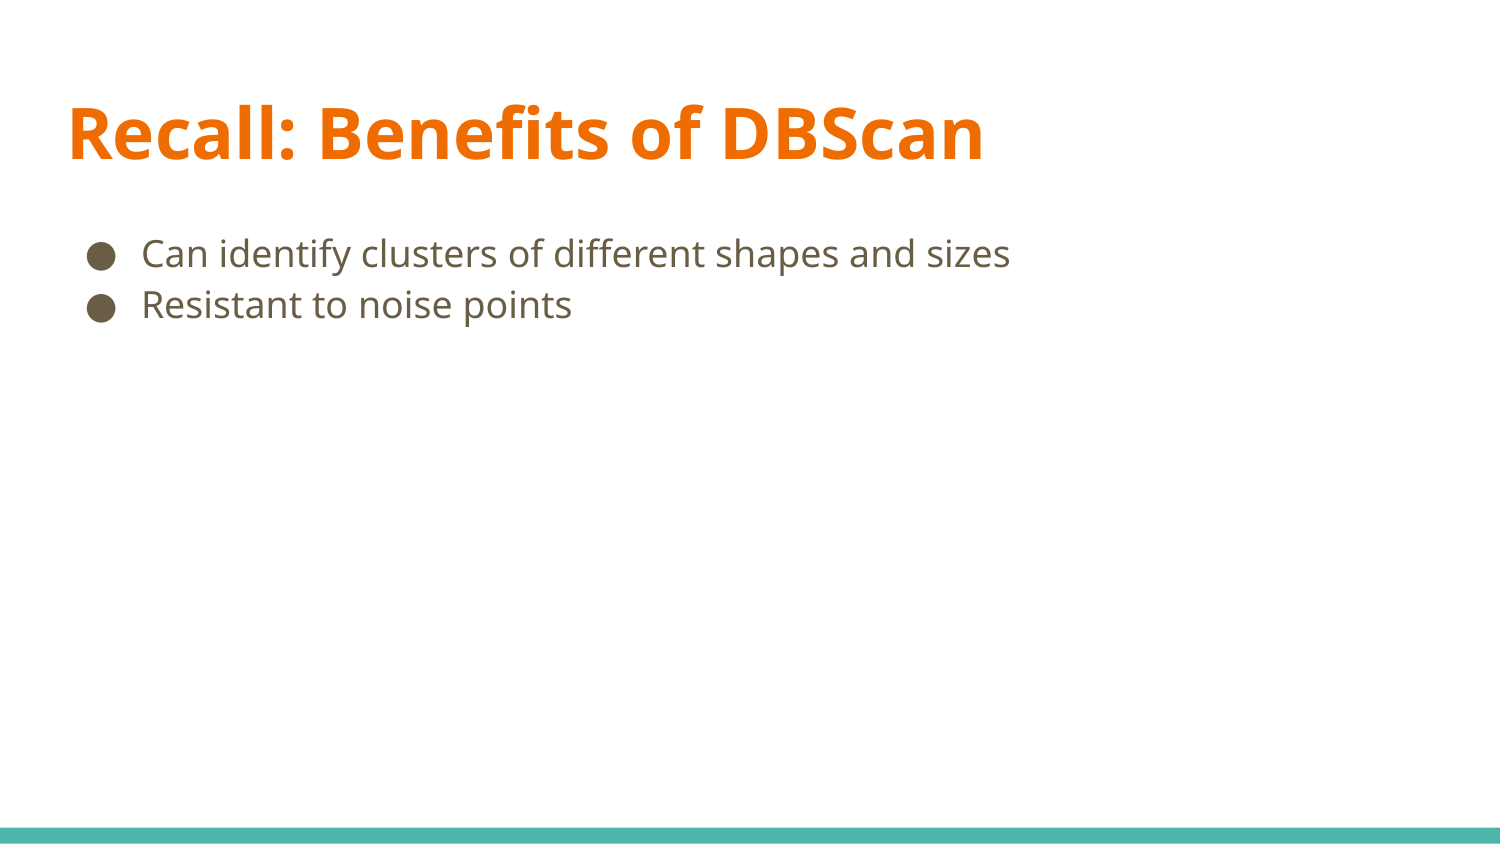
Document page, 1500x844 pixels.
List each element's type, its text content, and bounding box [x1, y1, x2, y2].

list Can identify clusters of different shapes and sizes Resistant to noise points [51, 207, 1449, 750]
title Recall: Benefits of DBScan [51, 72, 1449, 189]
